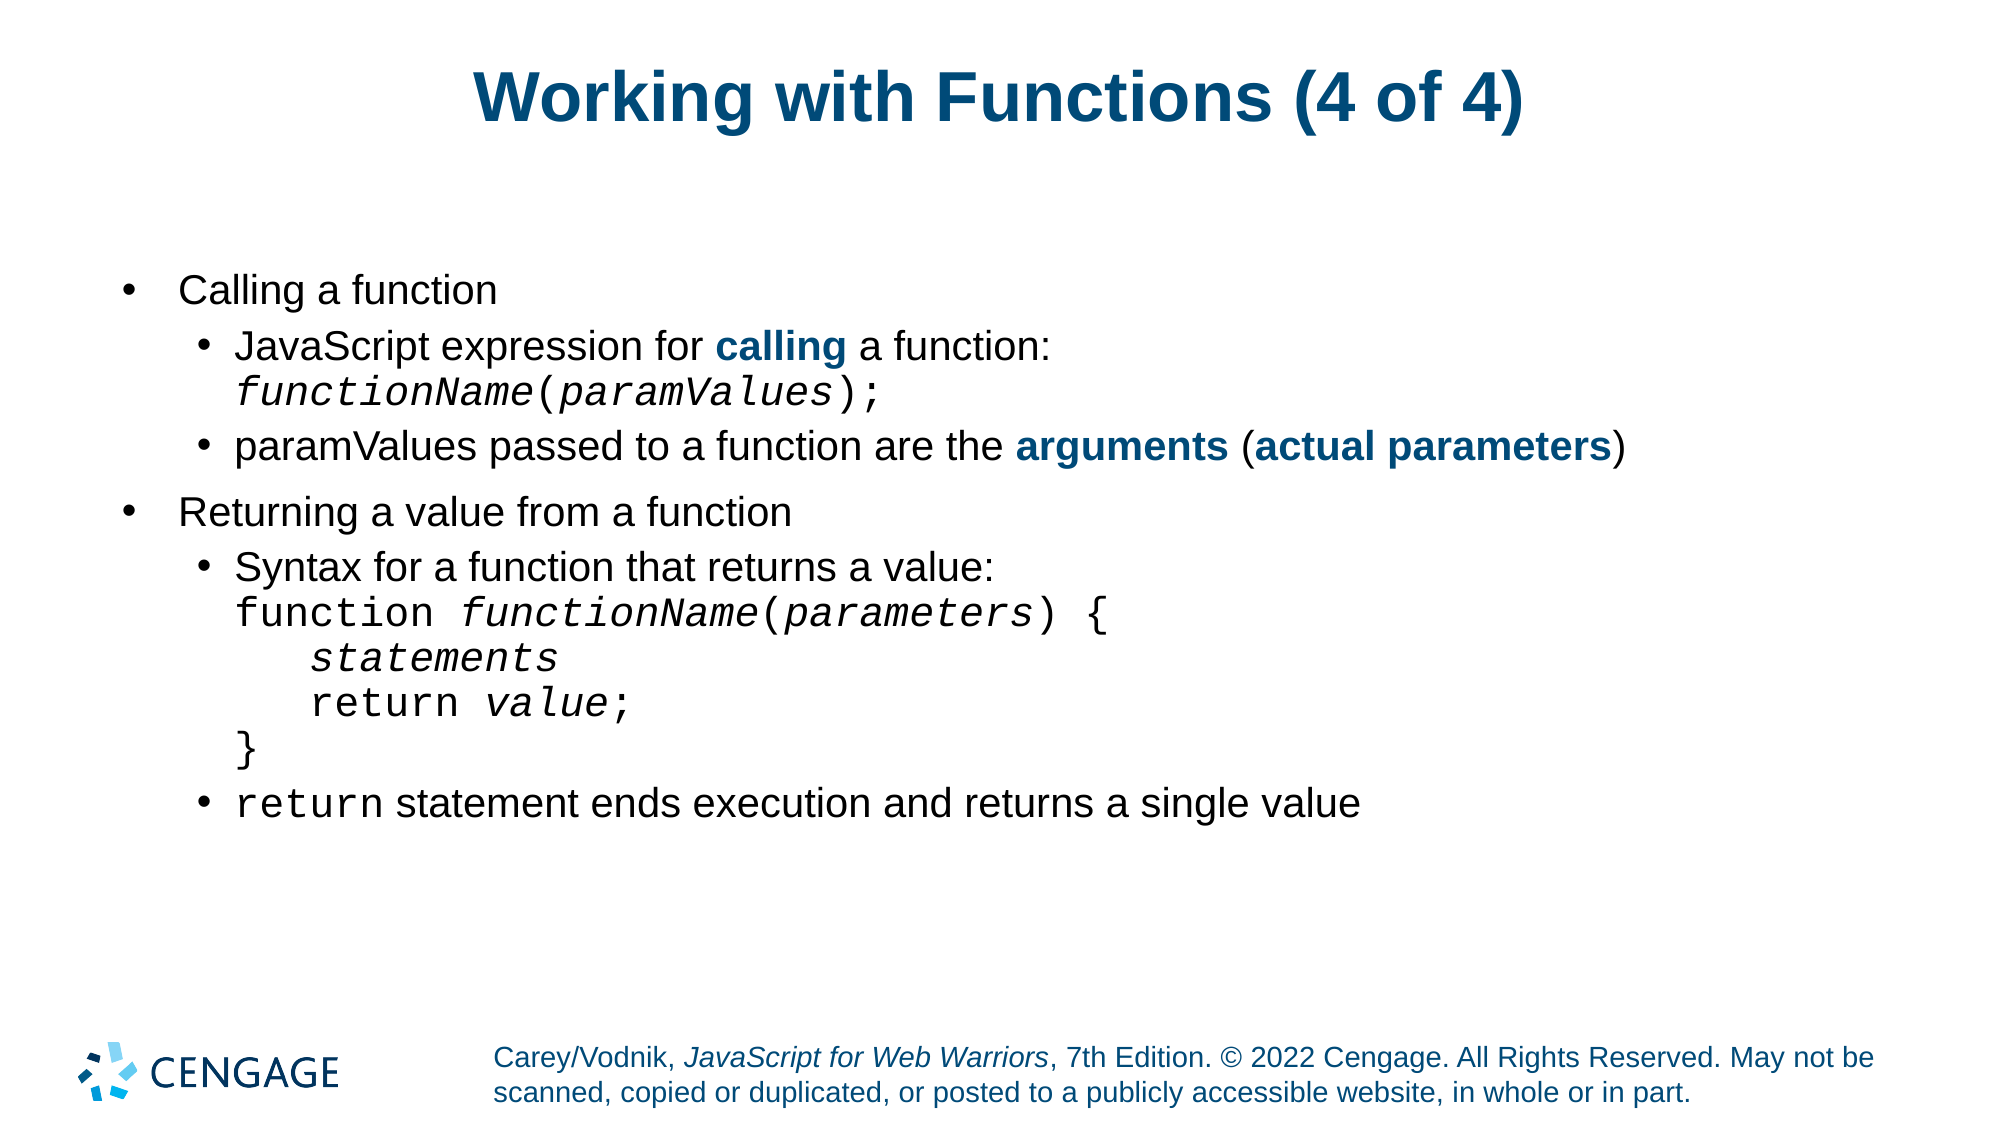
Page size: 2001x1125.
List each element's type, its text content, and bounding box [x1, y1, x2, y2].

picture [78, 1042, 338, 1101]
title Working with Functions (4 of 4) [137, 59, 1863, 171]
list Calling a function JavaScript expression for calling a function: functionName(paramValues); paramValues passed to a function are the arguments (actual parameters) Returning a value from a function Syntax for a function that returns a value: function functionName(parameters) { statements return value; } return statement ends execution and returns a single value [121, 268, 1880, 990]
